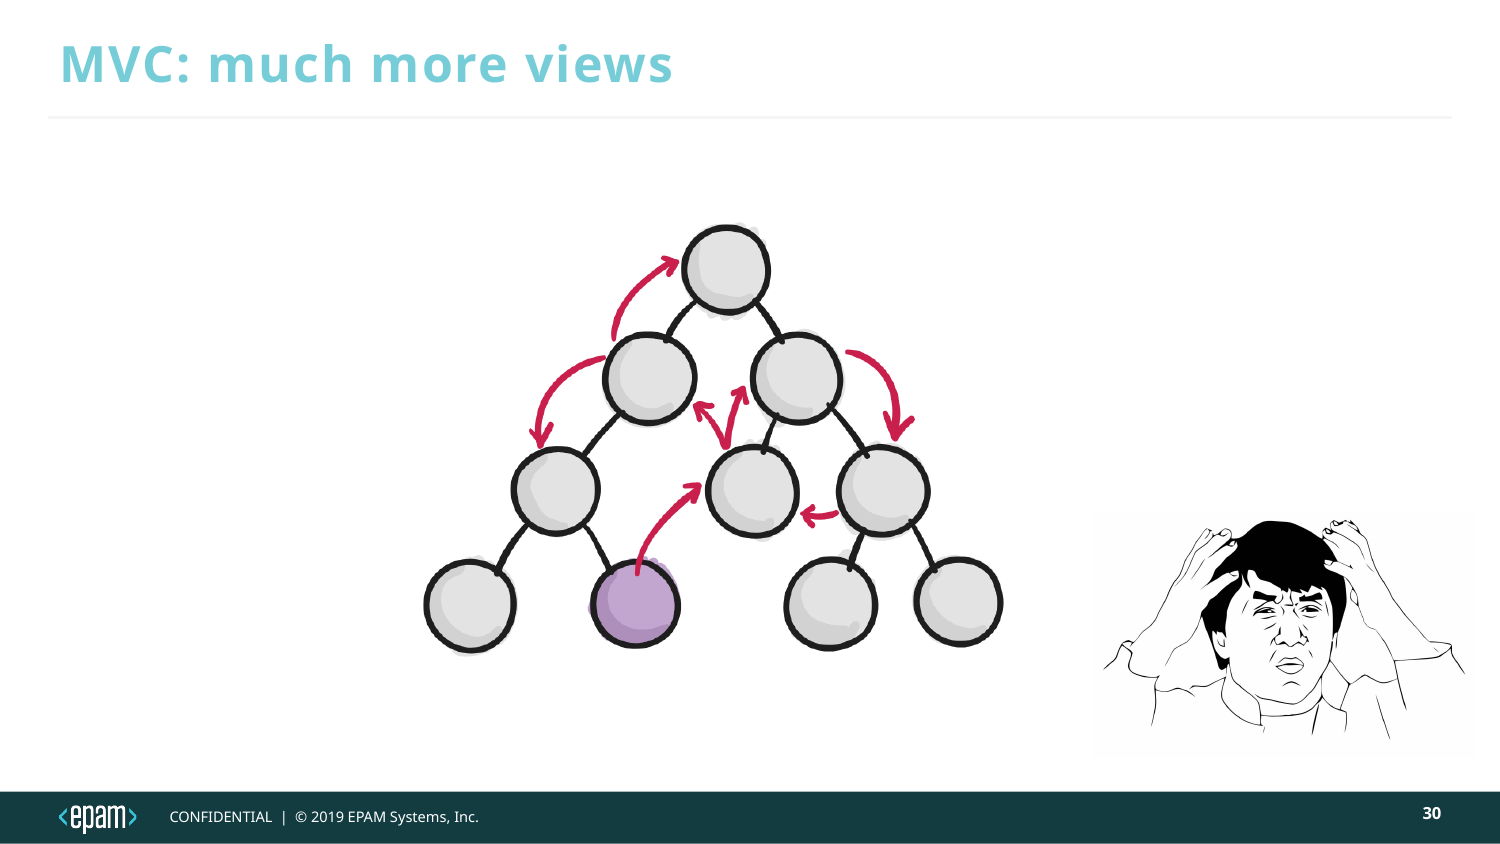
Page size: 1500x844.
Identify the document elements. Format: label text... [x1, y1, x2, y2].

title MVC: much more views [59, 37, 1442, 87]
slide_number 30 [1216, 791, 1442, 844]
picture [1092, 512, 1477, 758]
picture [404, 124, 1039, 721]
